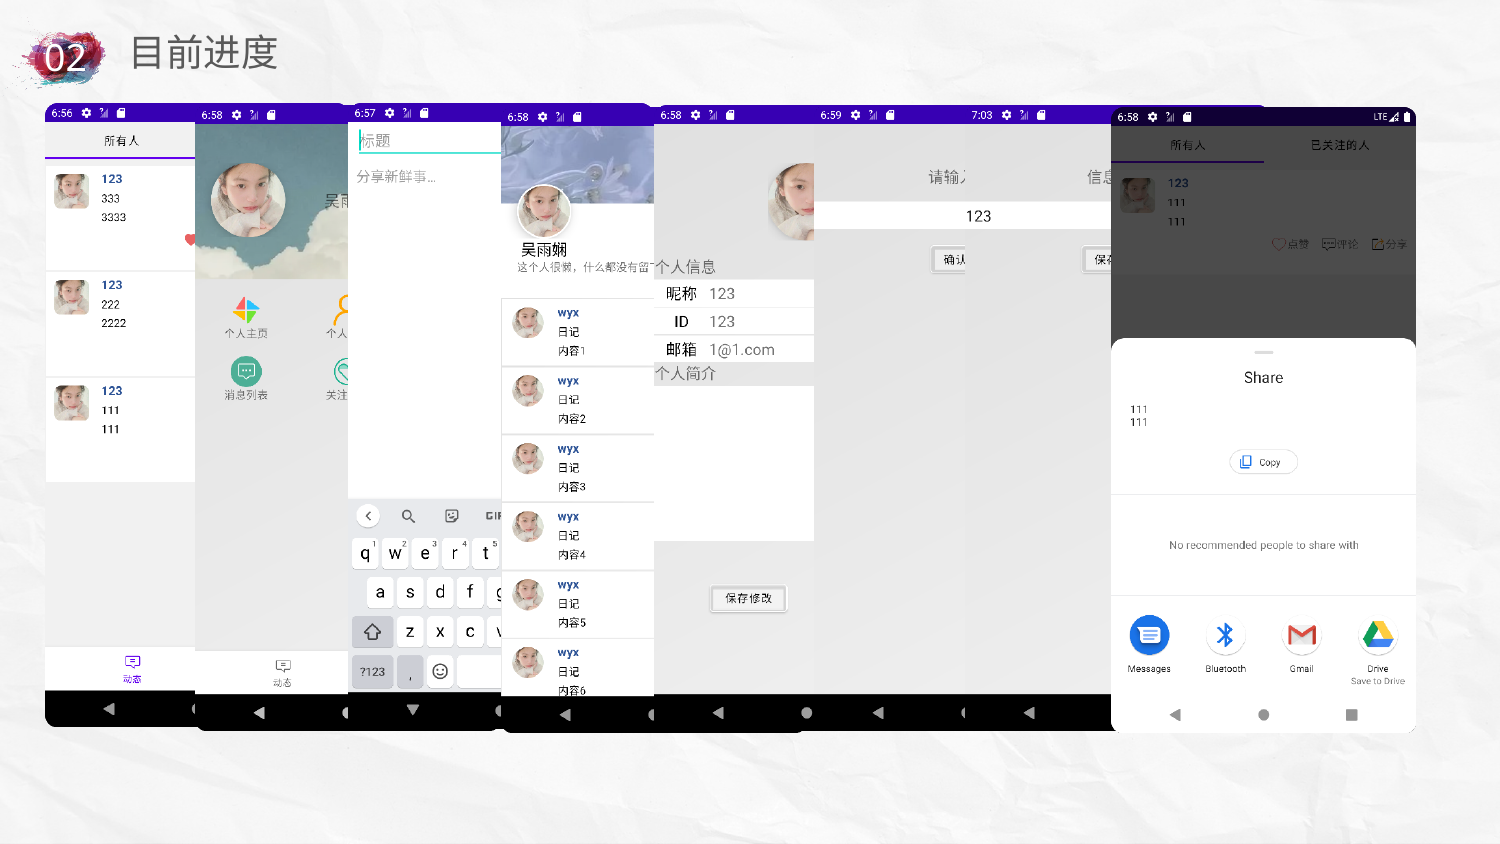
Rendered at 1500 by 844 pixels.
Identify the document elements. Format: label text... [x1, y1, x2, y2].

text_box 目前进度 [128, 20, 632, 83]
picture [44, 103, 1416, 733]
picture [0, 13, 110, 100]
